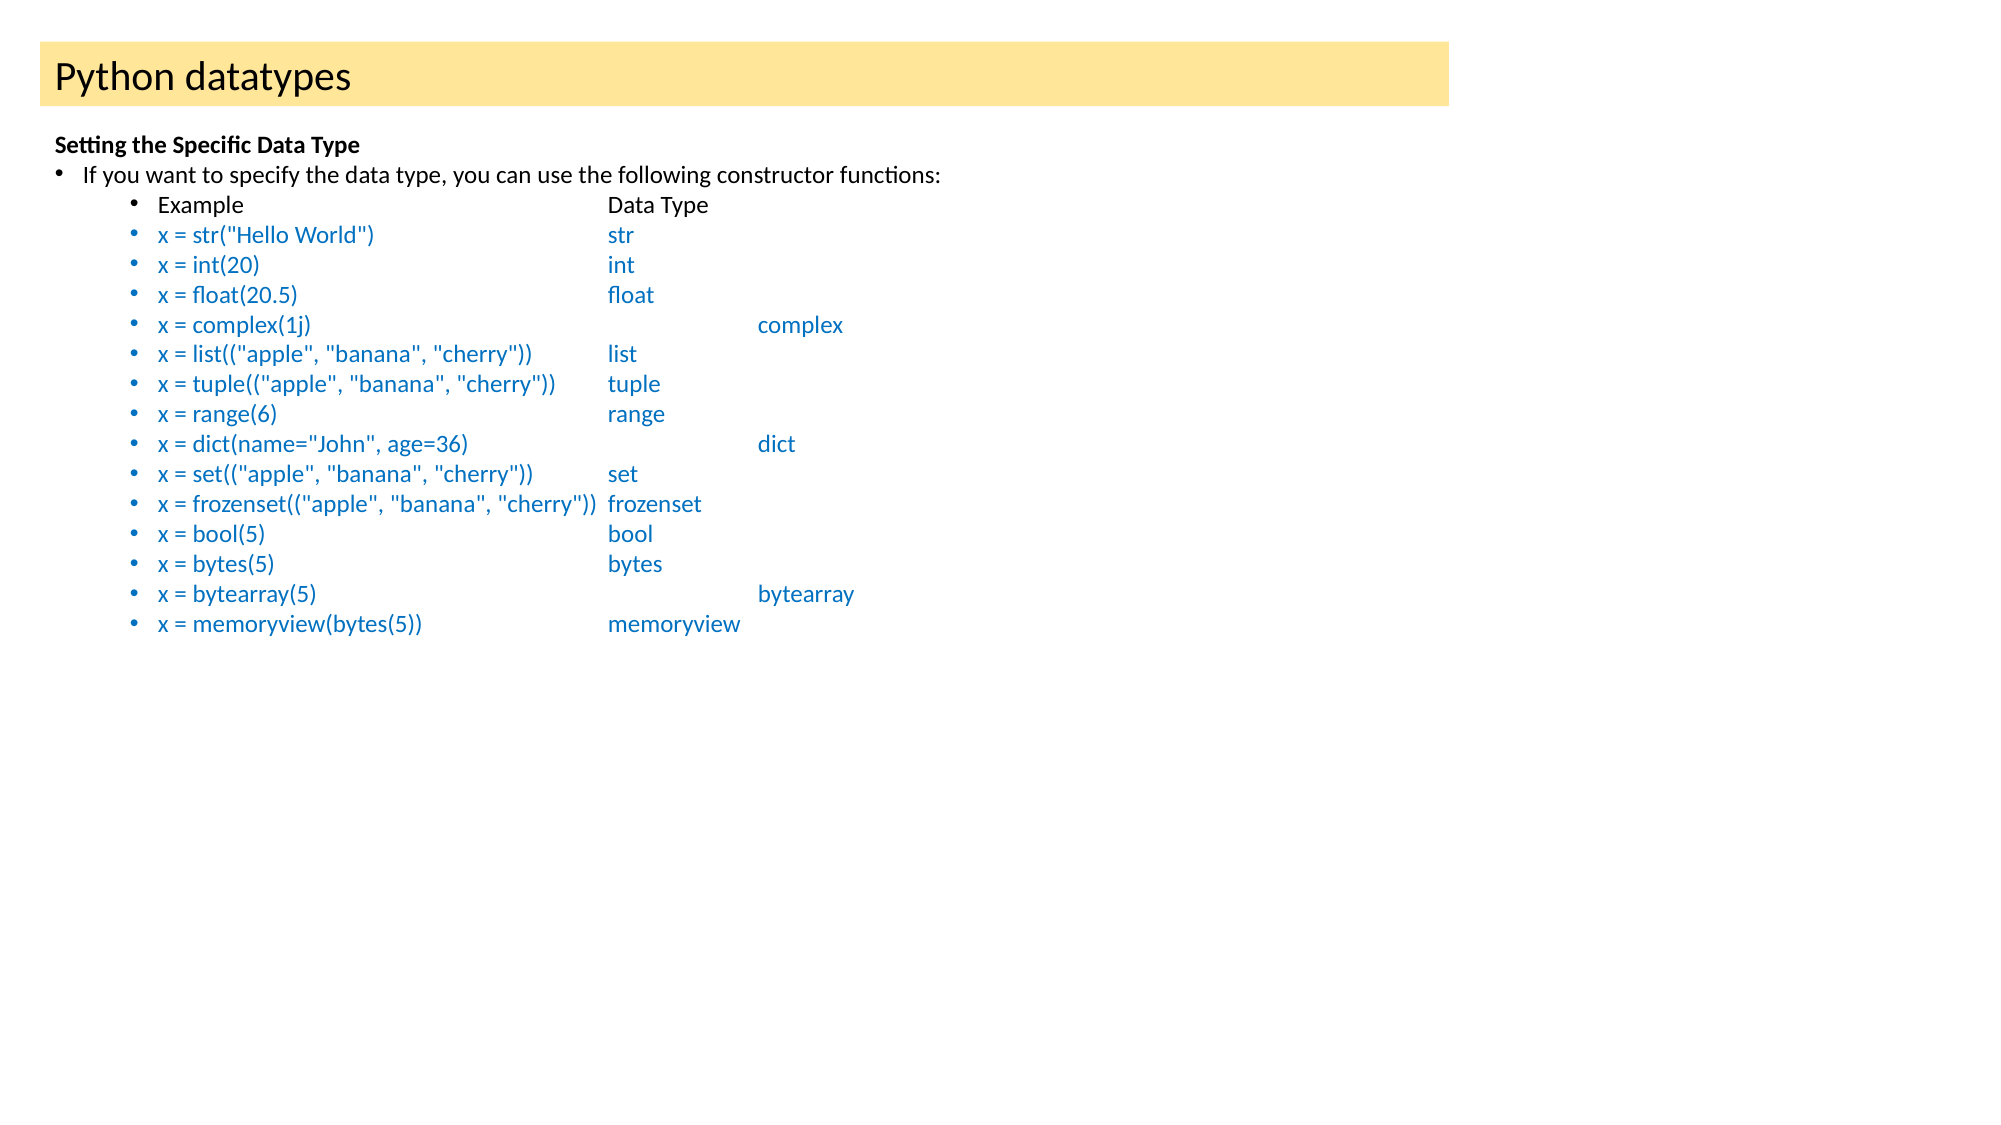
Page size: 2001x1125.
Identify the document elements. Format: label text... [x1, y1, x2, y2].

text_box Setting the Specific Data Type If you want to specify the data type, you can use the following constructor functions: Example Data Type x = str("Hello World") str x = int(20) int x = float(20.5) float x = complex(1j) complex x = list(("apple", "banana", "cherry")) list x = tuple(("apple", "banana", "cherry")) tuple x = range(6) range x = dict(name="John", age=36) dict x = set(("apple", "banana", "cherry")) set x = frozenset(("apple", "banana", "cherry")) frozenset x = bool(5) bool x = bytes(5) bytes x = bytearray(5) bytearray x = memoryview(bytes(5)) memoryview [39, 121, 1041, 645]
text_box Python datatypes [40, 41, 1449, 107]
